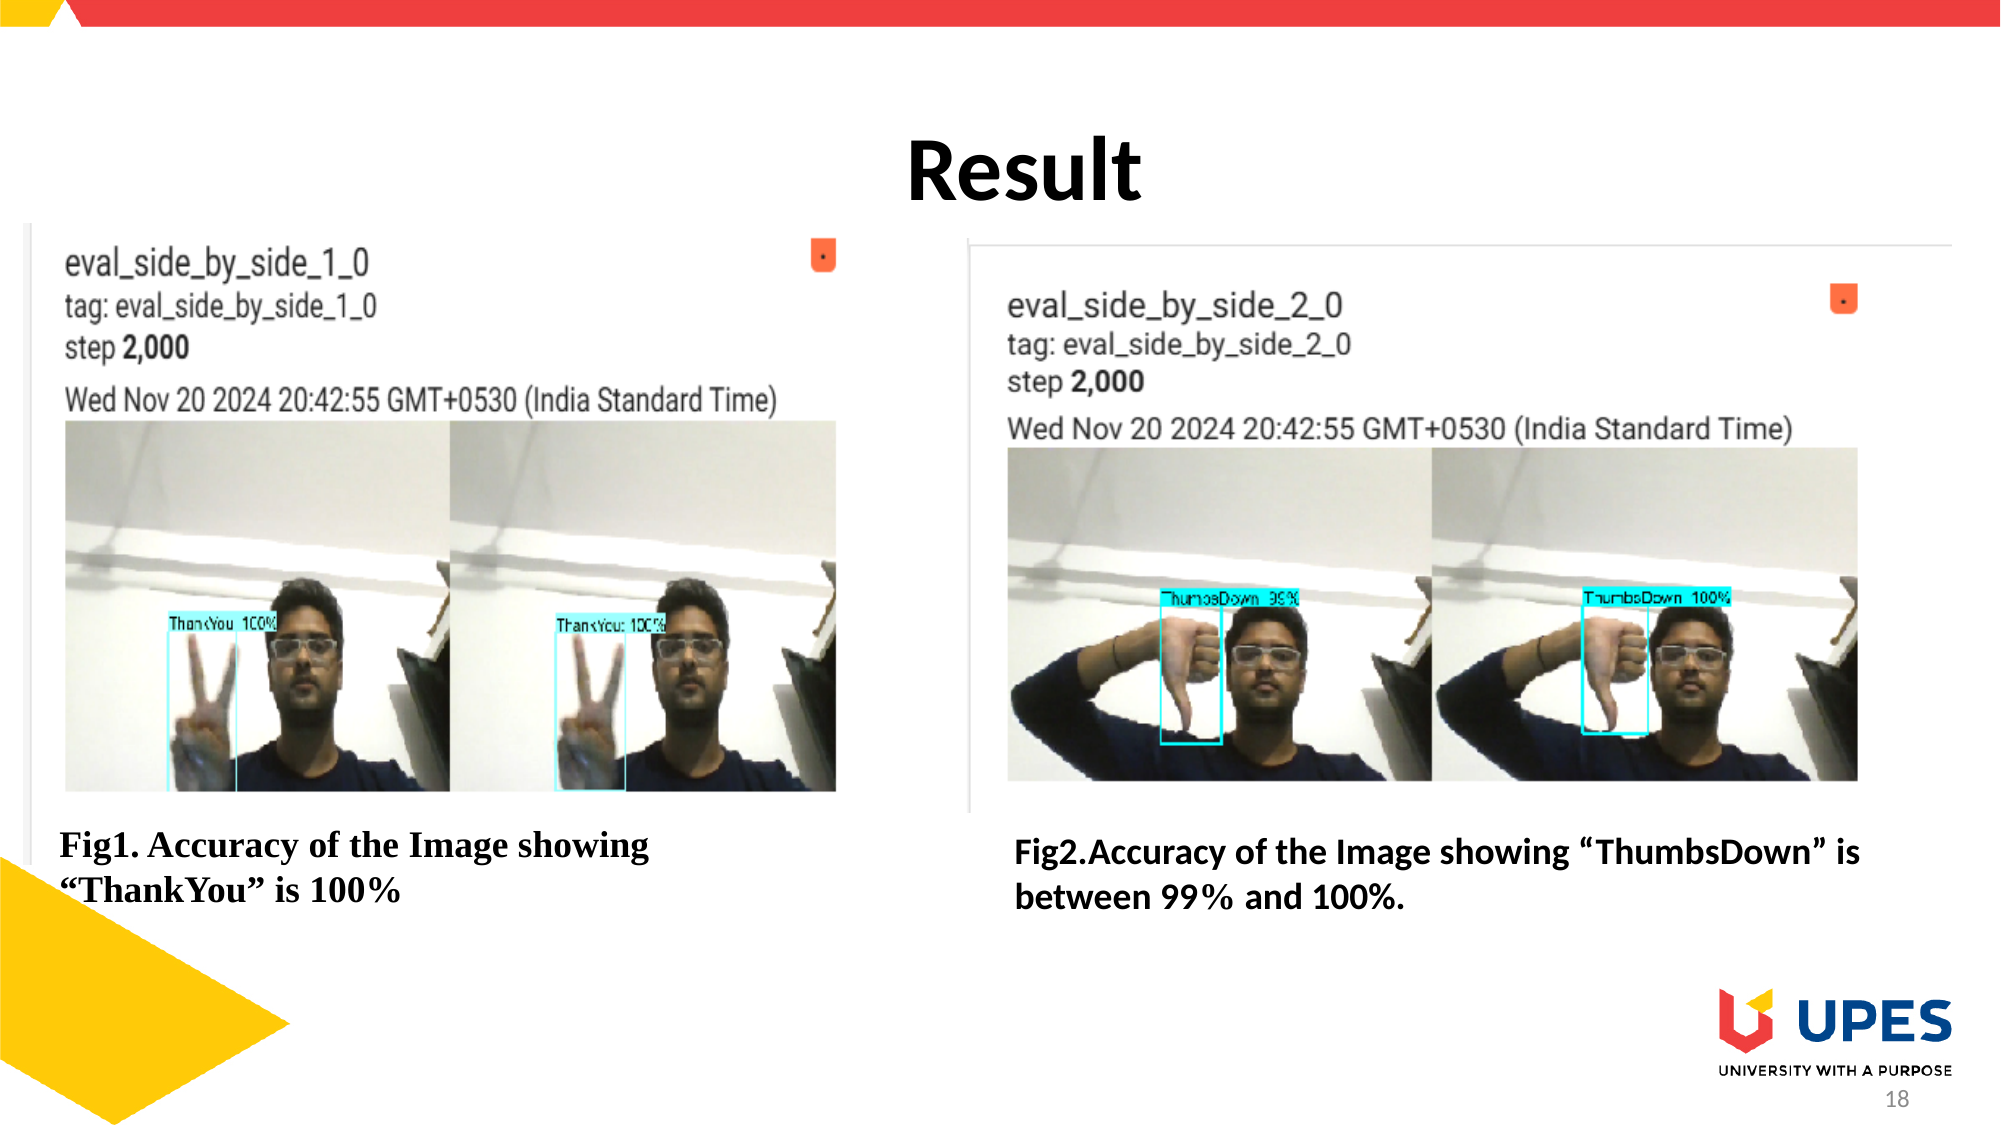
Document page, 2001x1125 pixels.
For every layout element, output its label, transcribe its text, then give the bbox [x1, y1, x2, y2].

text_box Fig1. Accuracy of the Image showing “ThankYou” is 100% [44, 874, 847, 918]
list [22, 223, 890, 865]
title Result [125, 70, 1925, 258]
picture [0, 0, 2001, 1125]
text_box Fig2.Accuracy of the Image showing “ThumbsDown” is between 99% and 100%. [999, 821, 1899, 925]
